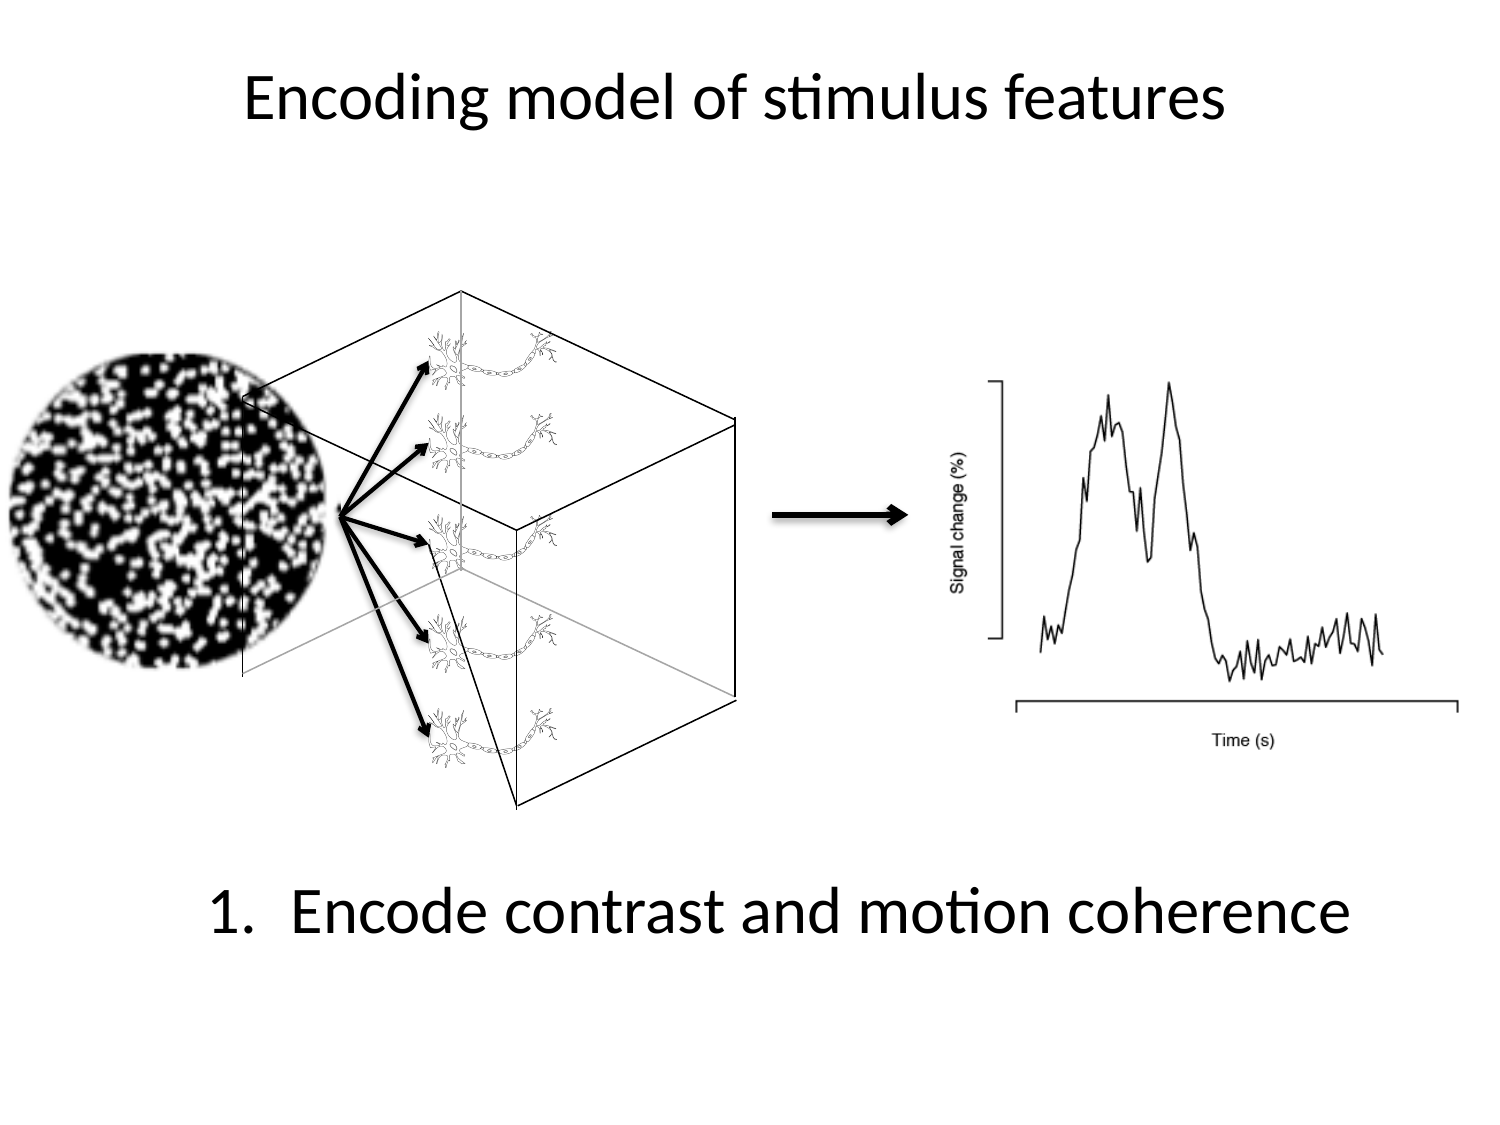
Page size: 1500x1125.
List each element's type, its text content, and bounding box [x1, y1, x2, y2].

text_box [242, 290, 737, 811]
picture [1, 291, 242, 730]
text_box Encoding model of stimulus features [228, 45, 1243, 140]
picture [912, 349, 1500, 782]
text_box Encode contrast and motion coherence [191, 859, 1368, 955]
